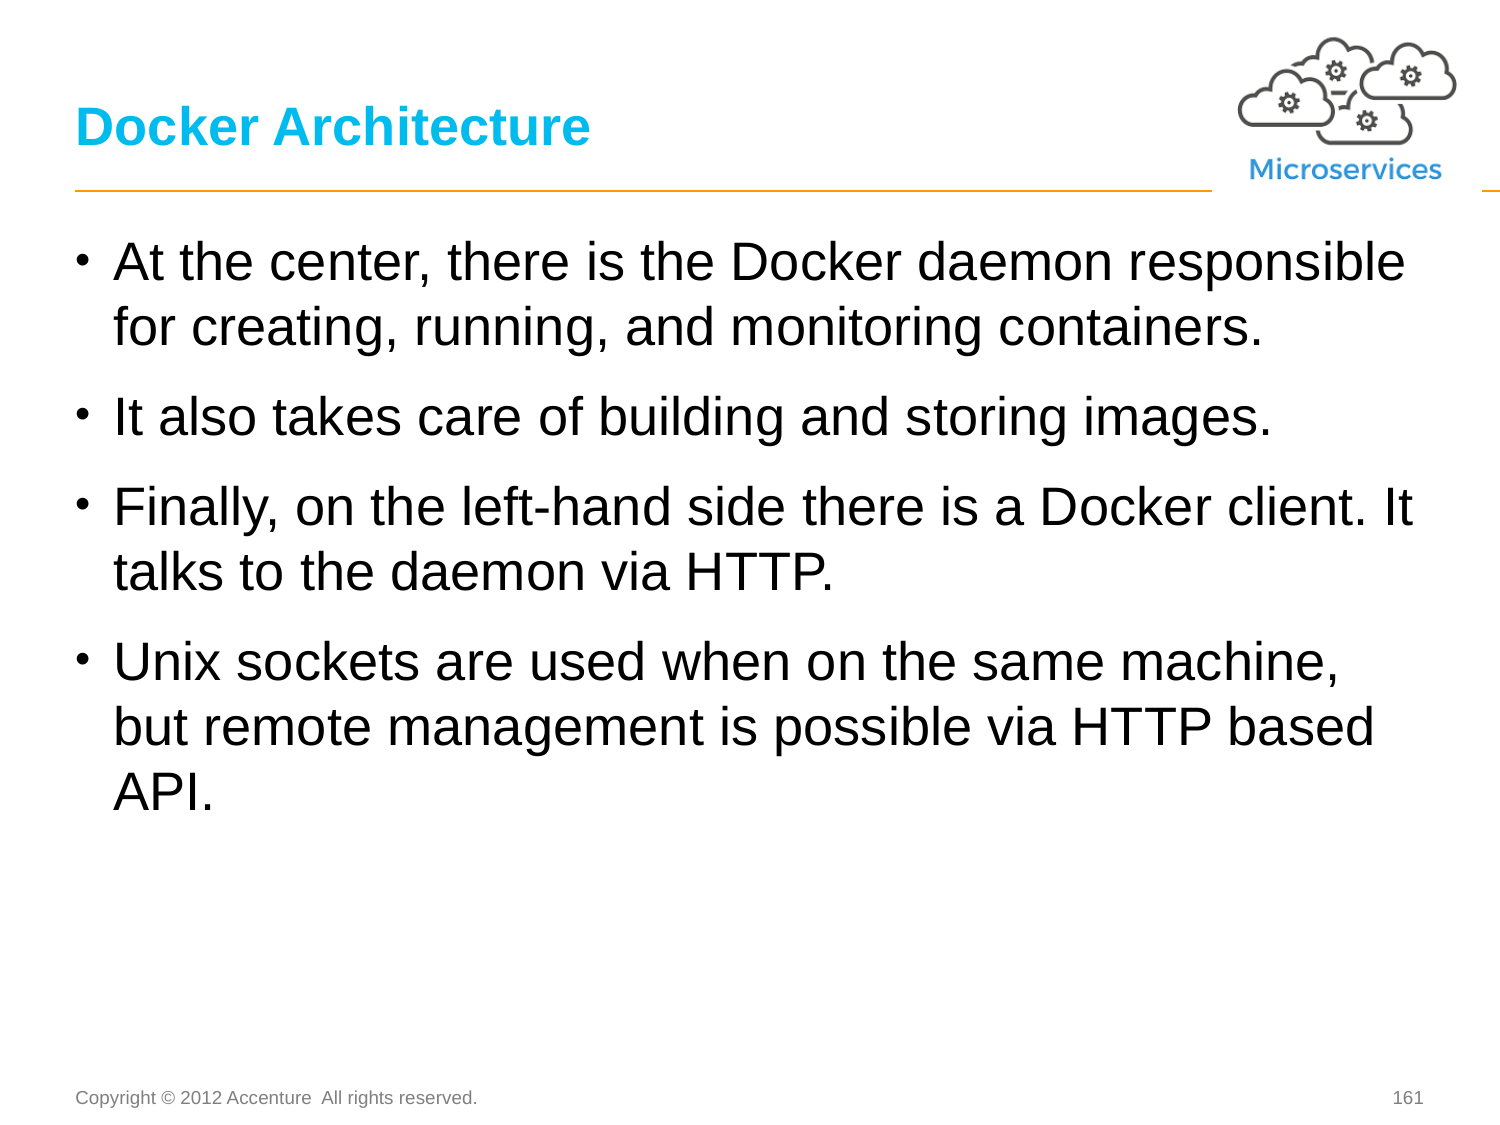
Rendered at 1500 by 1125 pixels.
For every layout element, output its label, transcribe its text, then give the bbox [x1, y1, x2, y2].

title Docker Architecture [75, 27, 1422, 157]
picture [1212, 1, 1482, 203]
list At the center, there is the Docker daemon responsible for creating, running, and monitoring containers. It also takes care of building and storing images. Finally, on the left-hand side there is a Docker client. It talks to the daemon via HTTP. Unix sockets are used when on the same machine, but remote management is possible via HTTP based API. [75, 226, 1425, 1018]
